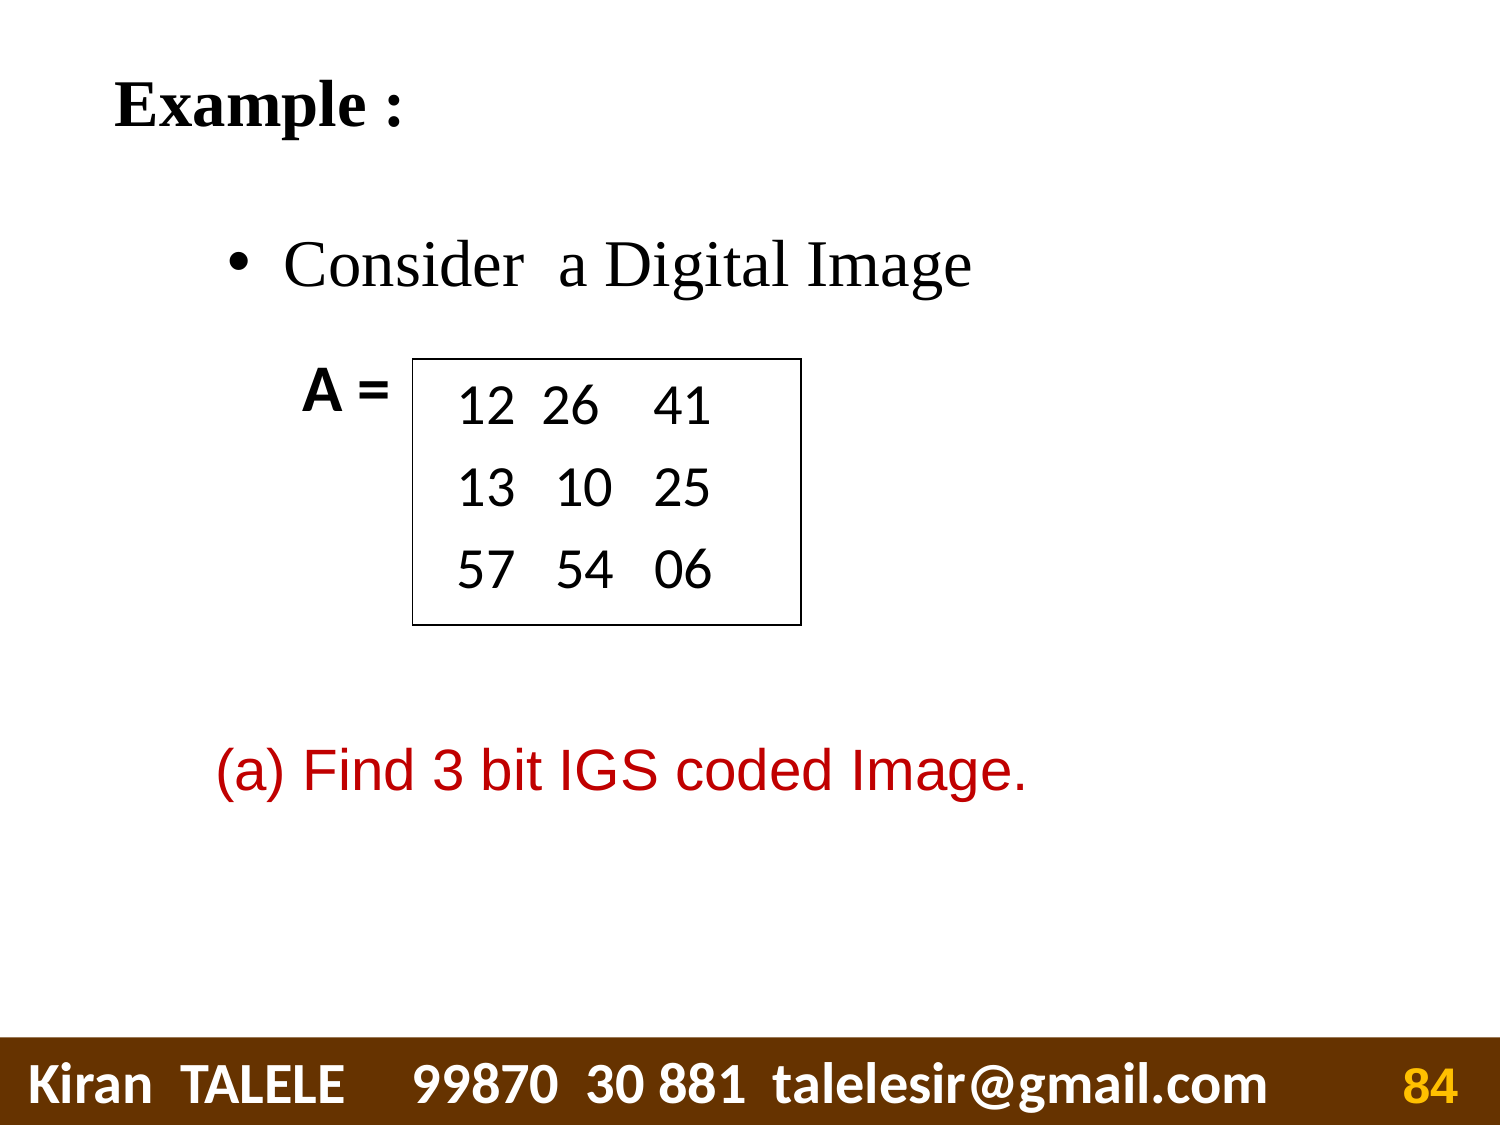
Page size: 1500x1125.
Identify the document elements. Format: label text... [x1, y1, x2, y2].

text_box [287, 337, 802, 626]
text_box Consider a Digital Image [212, 212, 1463, 313]
text_box Example : [99, 50, 1338, 150]
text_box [0, 1037, 1500, 1125]
text_box (a) Find 3 bit IGS coded Image. [199, 725, 1413, 810]
